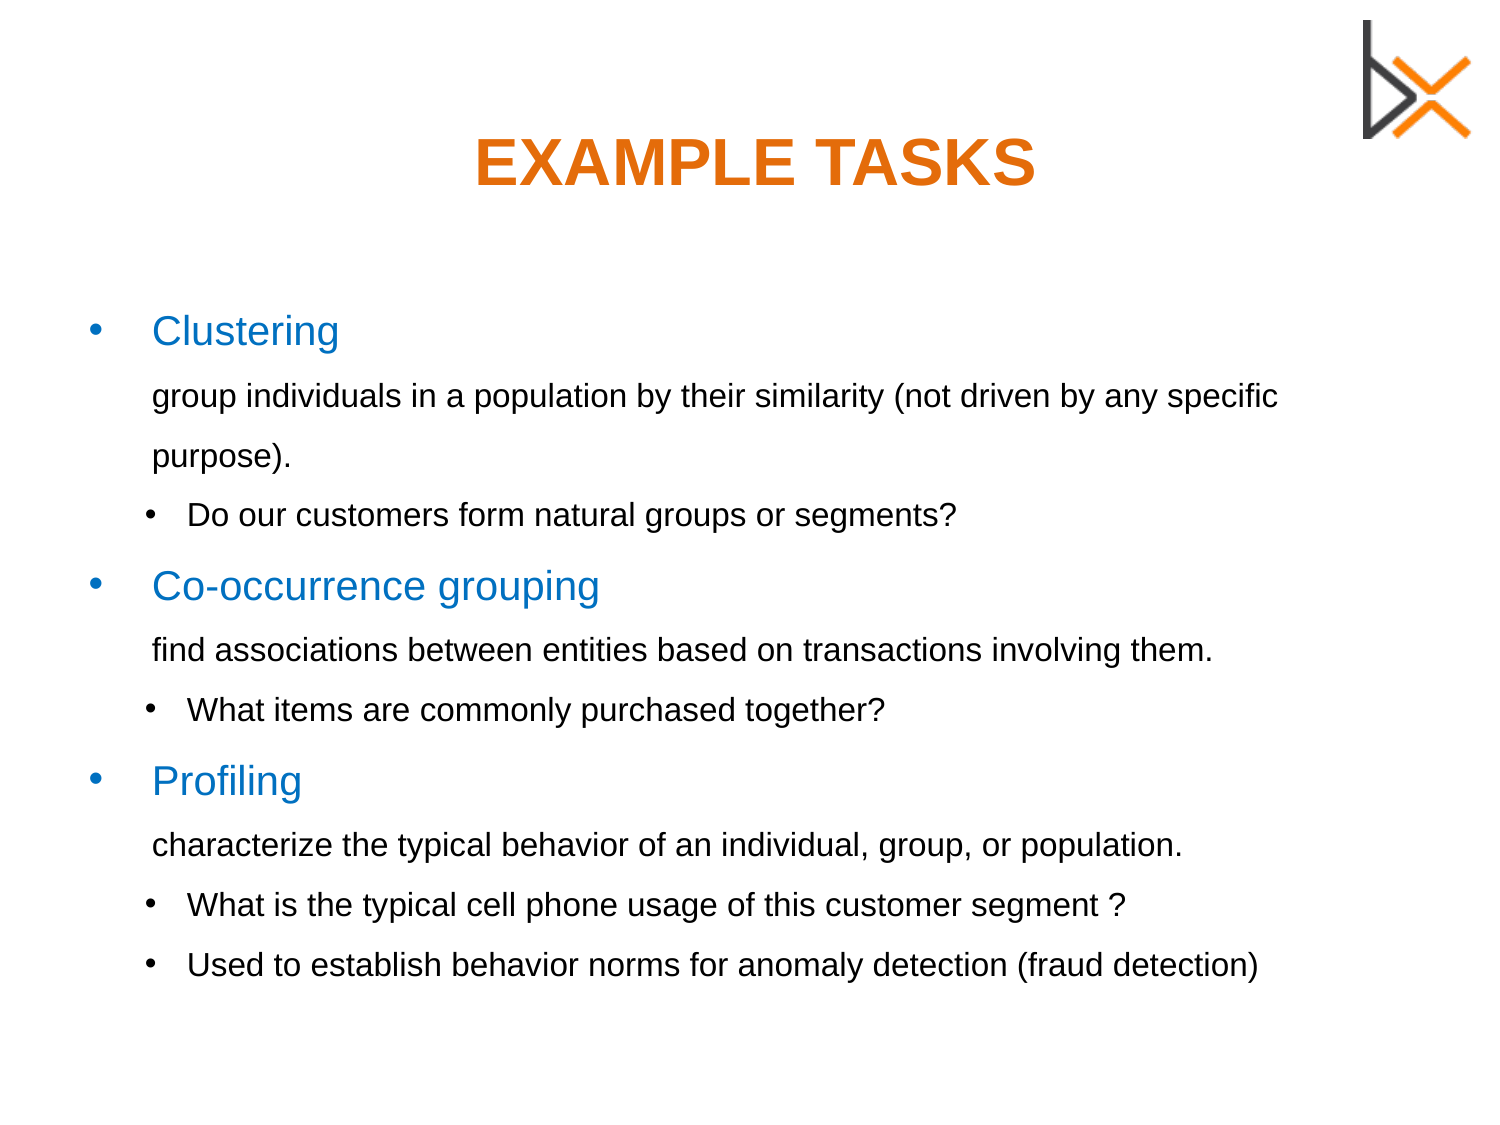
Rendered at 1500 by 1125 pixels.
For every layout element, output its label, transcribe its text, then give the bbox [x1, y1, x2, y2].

text_box EXAMPLE TASKS [5, 0, 1500, 322]
picture [1363, 20, 1482, 155]
text_box Clustering group individuals in a population by their similarity (not driven by any specific purpose). Do our customers form natural groups or segments? Co-occurrence grouping find associations between entities based on transactions involving them. What items are commonly purchased together? Profiling characterize the typical behavior of an individual, group, or population. What is the typical cell phone usage of this customer segment ? Used to establish behavior norms for anomaly detection (fraud detection) [88, 322, 1400, 984]
